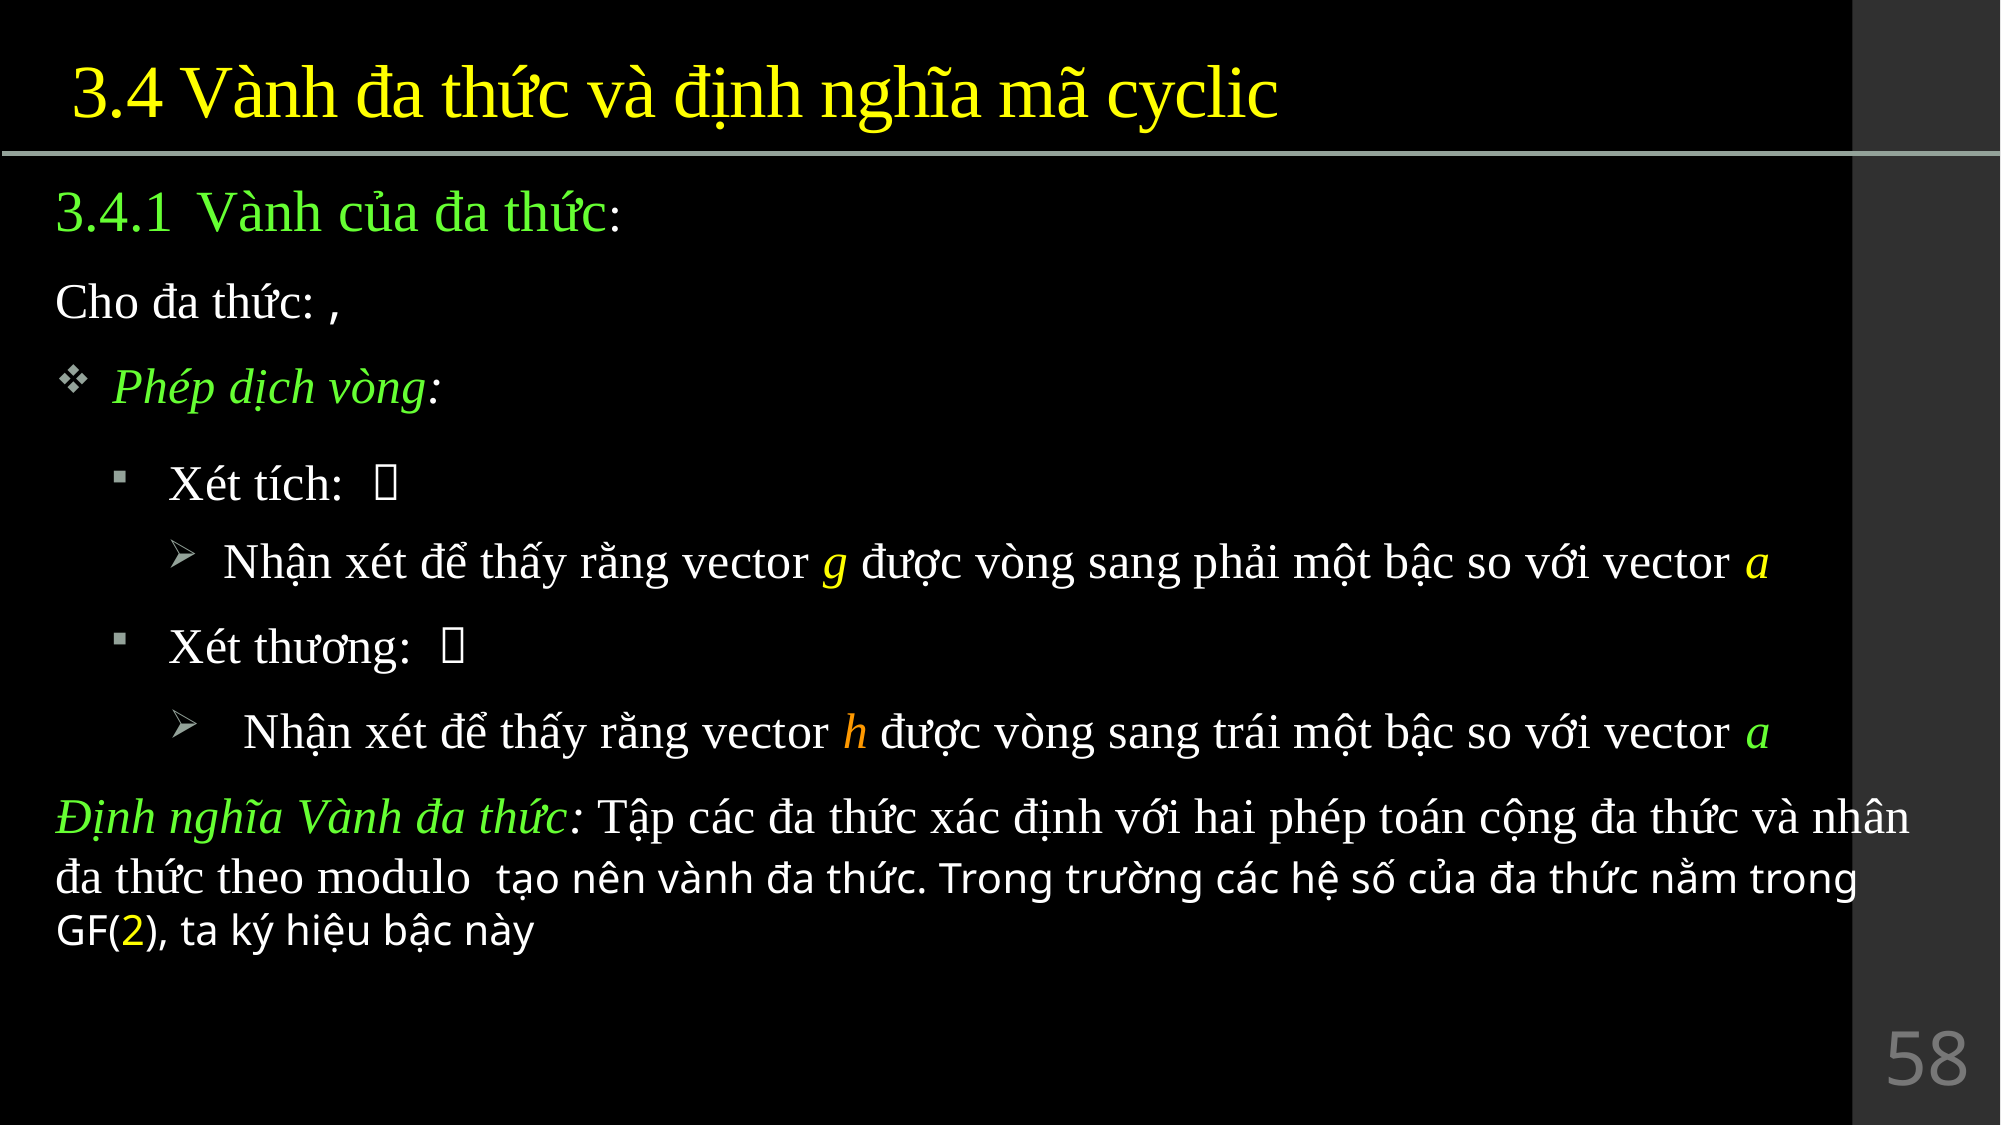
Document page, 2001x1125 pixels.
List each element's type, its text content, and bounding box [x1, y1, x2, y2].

text_box 3.4 Vành đa thức và định nghĩa mã cyclic [56, 0, 1829, 142]
slide_number 58 [1852, 1012, 2000, 1110]
